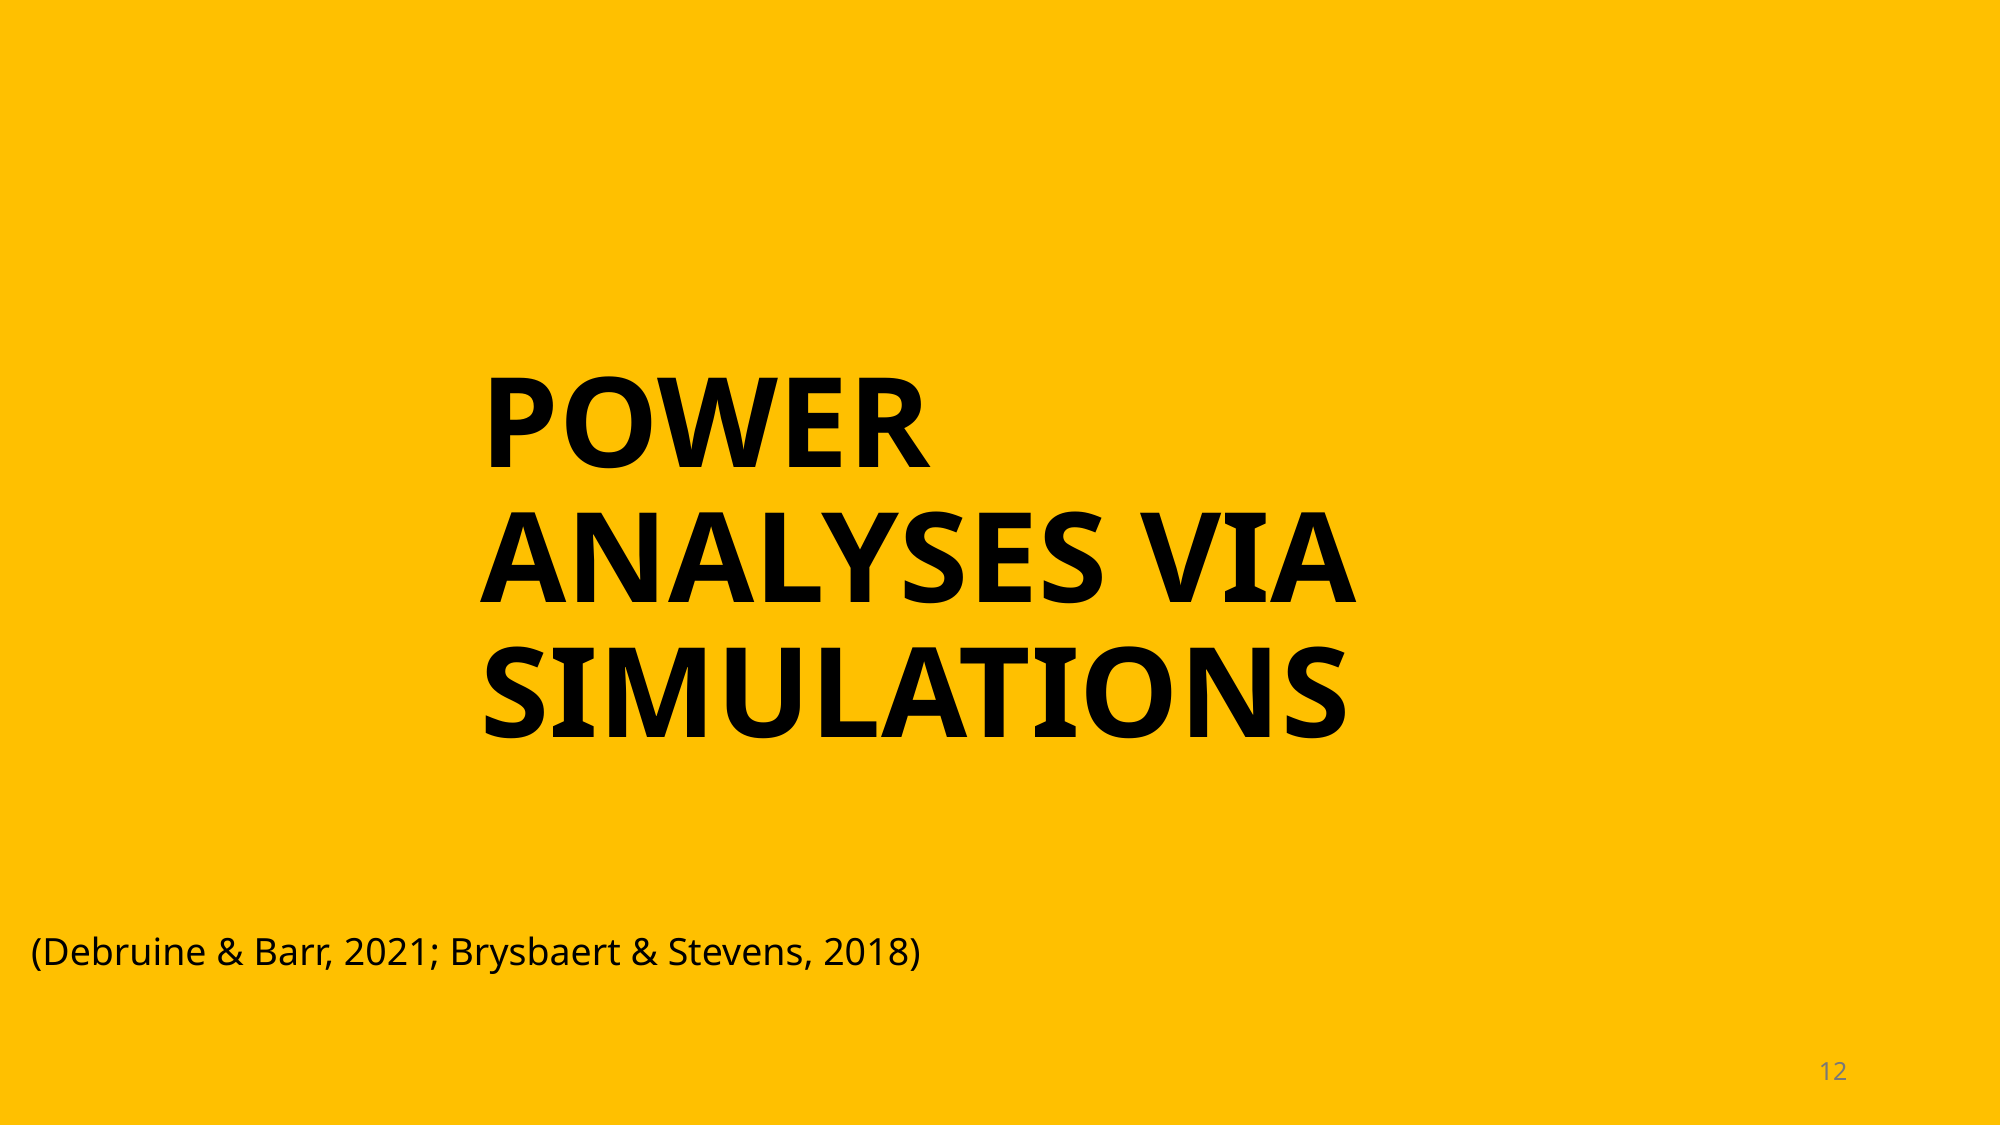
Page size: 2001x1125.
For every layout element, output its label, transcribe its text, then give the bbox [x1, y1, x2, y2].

title POWER ANALYSES VIA SIMULATIONS [465, 453, 1535, 672]
slide_number 12 [1412, 1042, 1863, 1103]
text_box (Debruine & Barr, 2021; Brysbaert & Stevens, 2018) [16, 920, 1017, 981]
